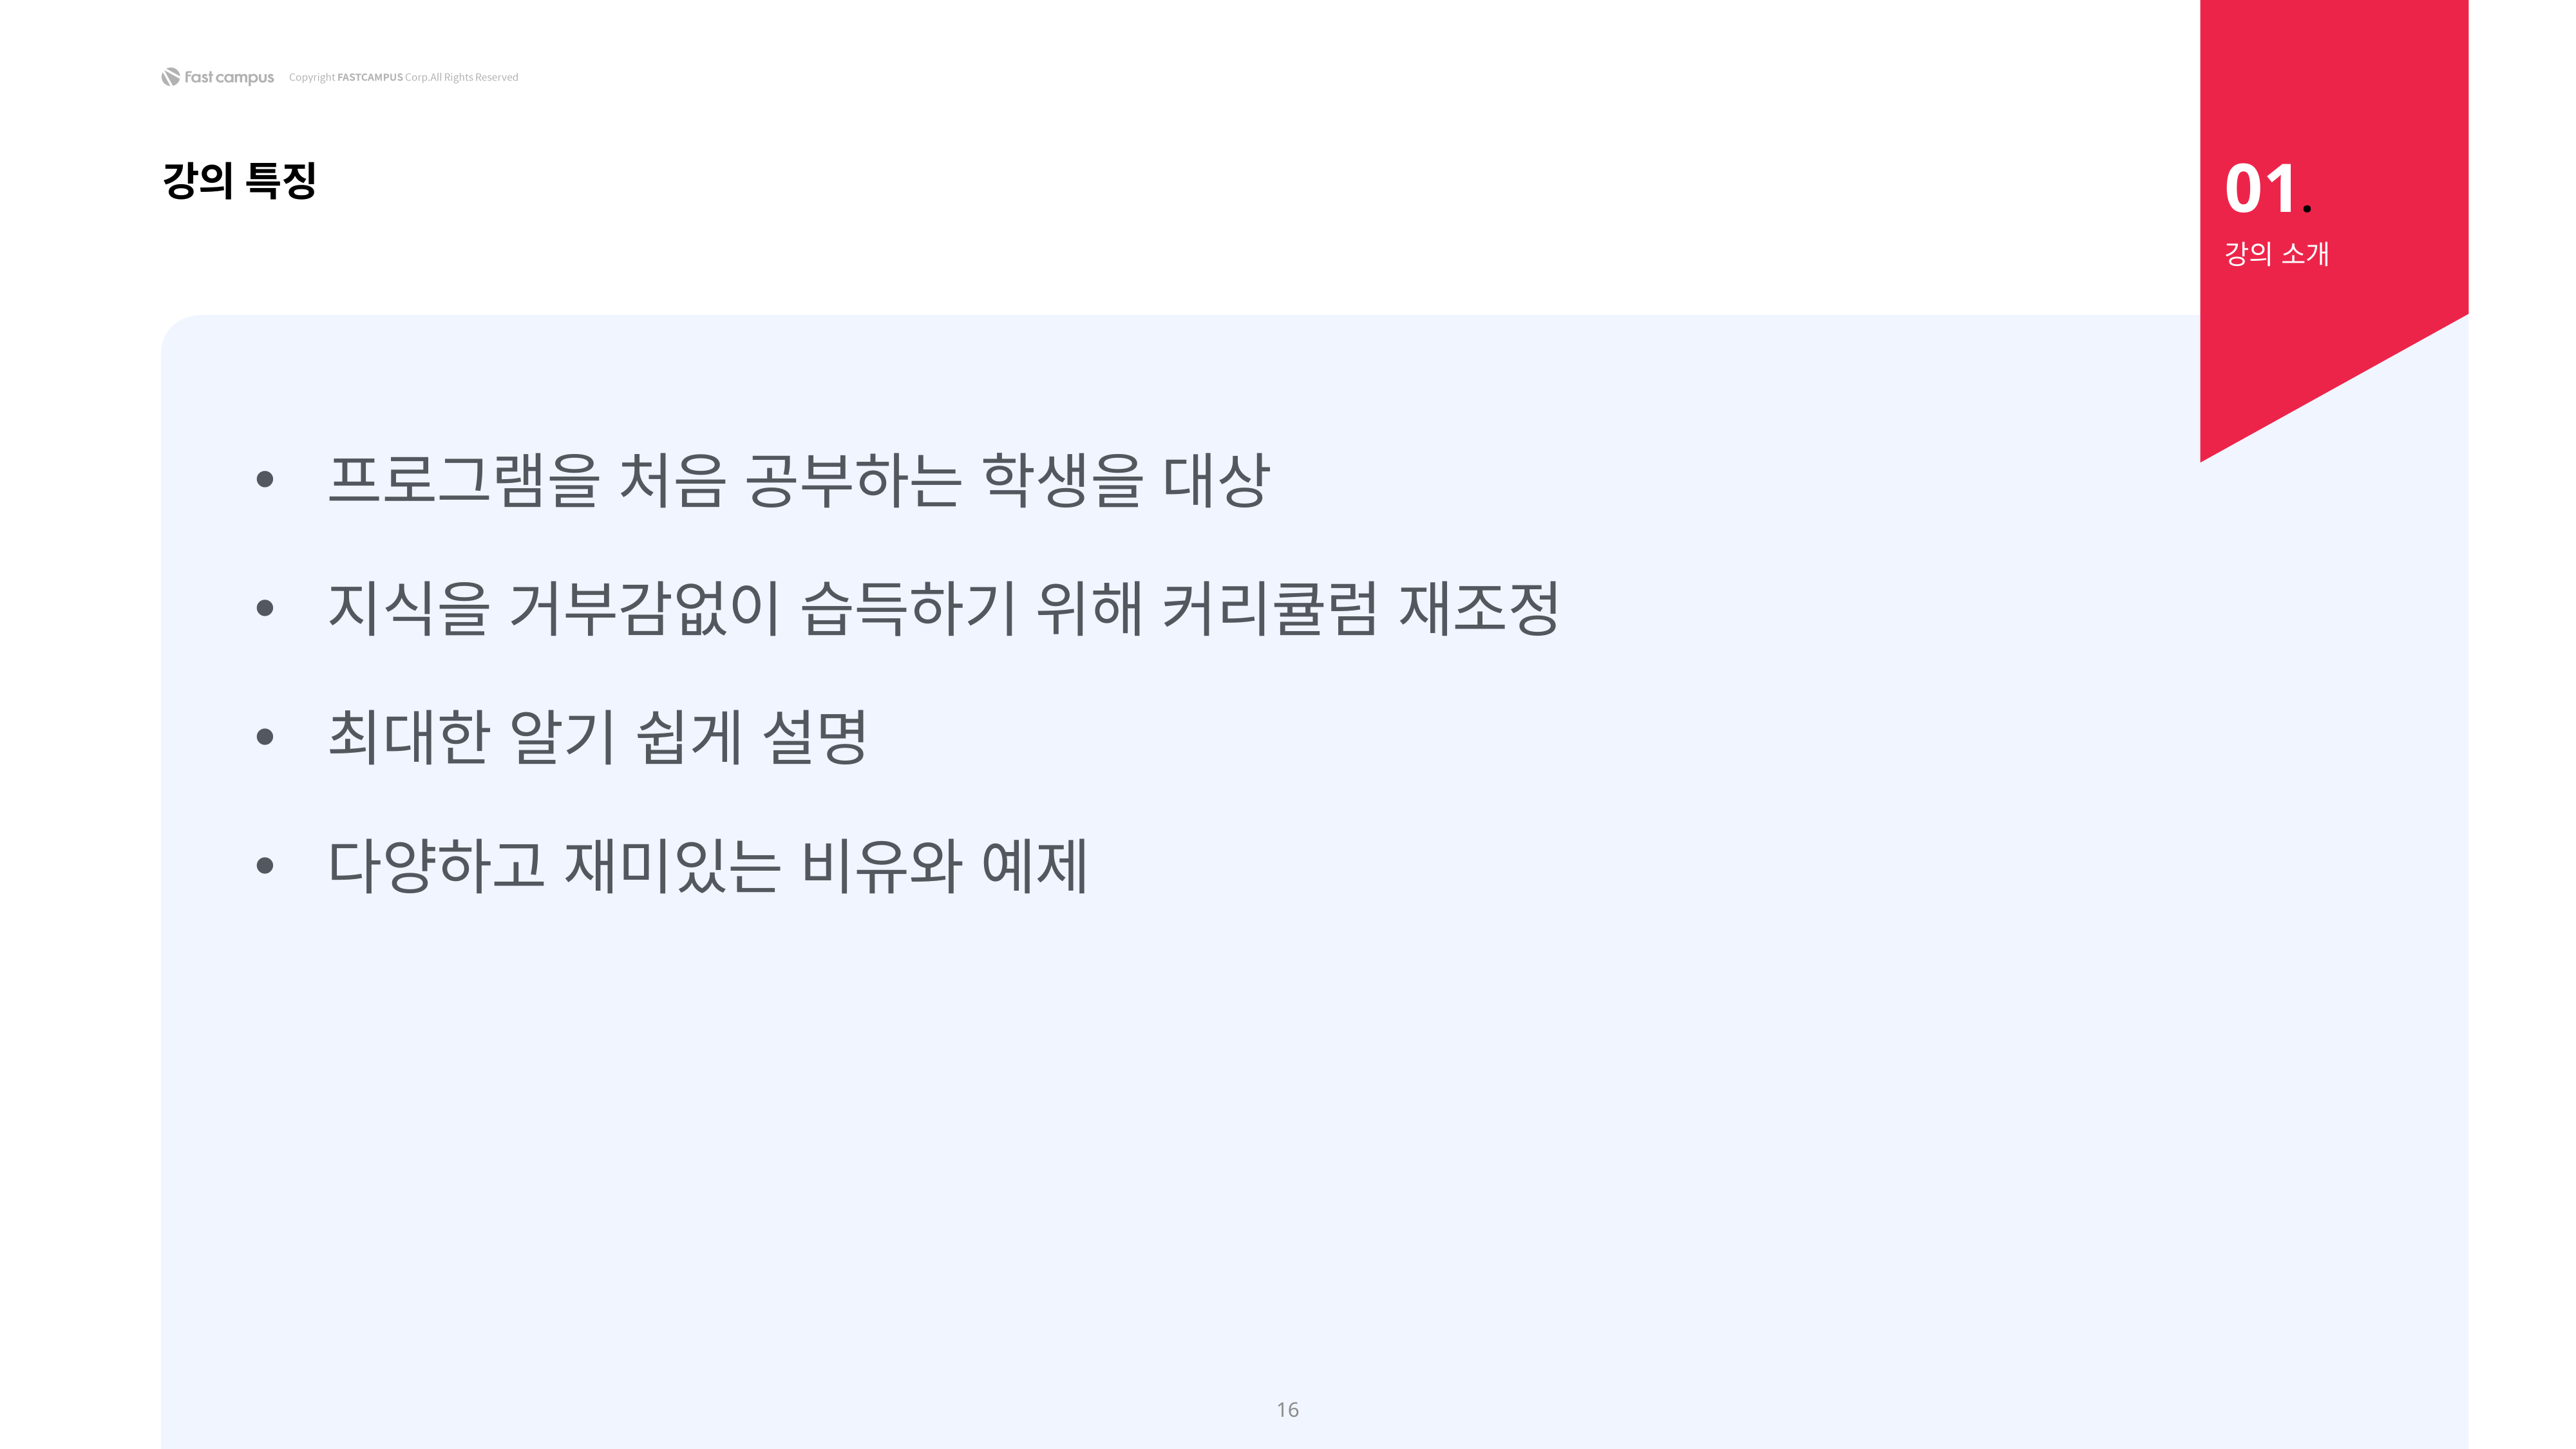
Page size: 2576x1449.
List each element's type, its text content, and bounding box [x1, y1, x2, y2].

text_box 강의 특징 [160, 154, 631, 205]
text_box 01. [2200, 148, 2469, 232]
picture [0, 0, 2576, 1449]
text_box 강의 소개 [2200, 232, 2469, 276]
slide_number 16 [998, 1372, 1578, 1449]
text_box 프로그램을 처음 공부하는 학생을 대상 지식을 거부감없이 습득하기 위해 커리큘럼 재조정 최대한 알기 쉽게 설명 다양하고 재미있는 비유와 예제 [253, 404, 1775, 903]
